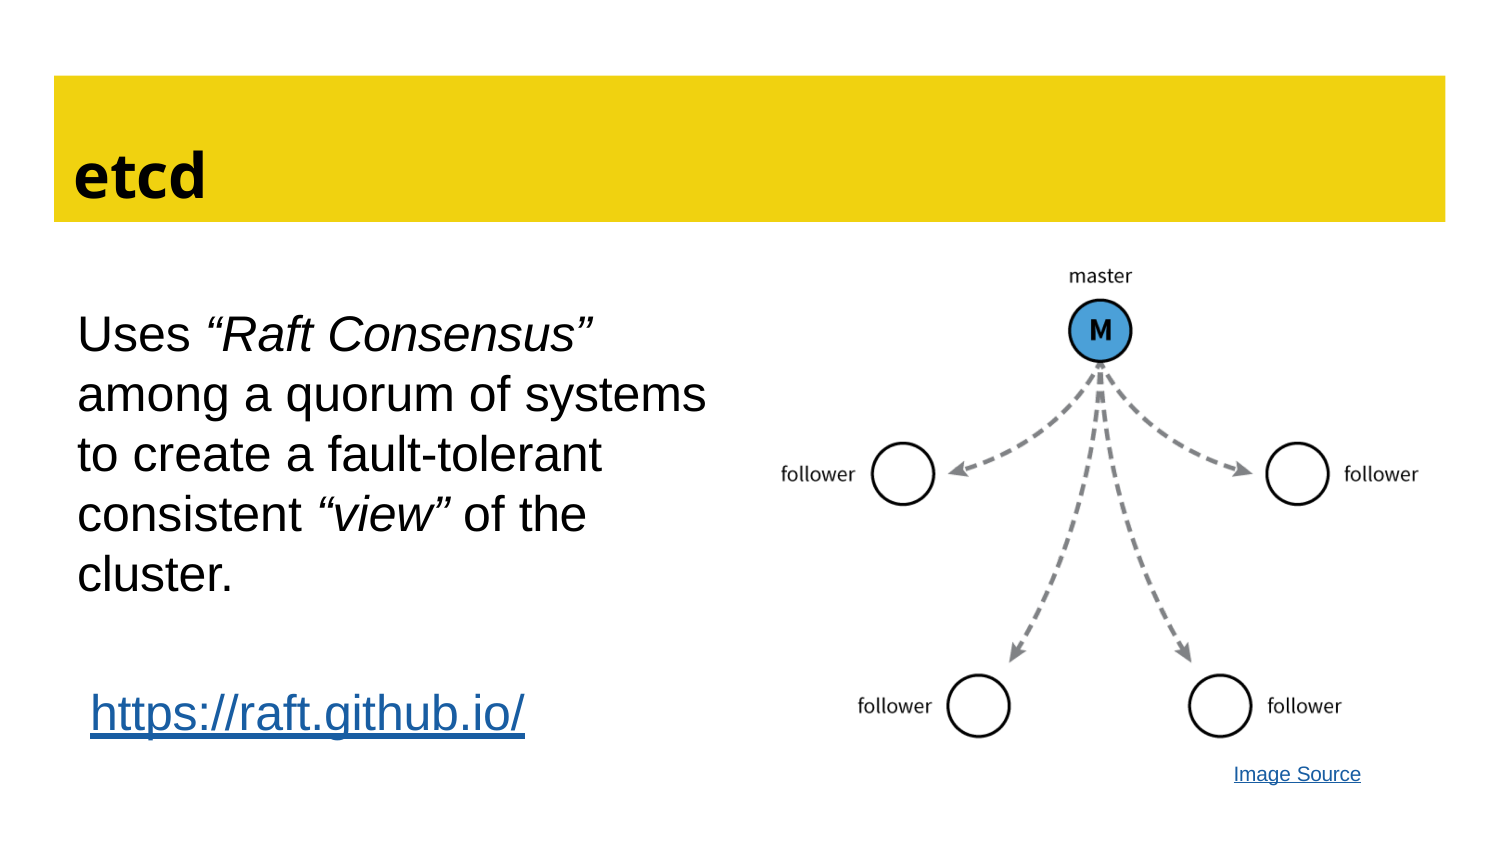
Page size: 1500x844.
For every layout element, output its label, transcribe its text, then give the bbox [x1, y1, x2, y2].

picture [775, 259, 1426, 746]
text_box Uses “Raft Consensus” among a quorum of systems to create a fault-tolerant consistent “view” of the cluster. [74, 299, 711, 602]
title etcd [71, 25, 1429, 212]
text_box Image Source [1231, 758, 1365, 786]
text_box https://raft.github.io/ [87, 678, 531, 741]
